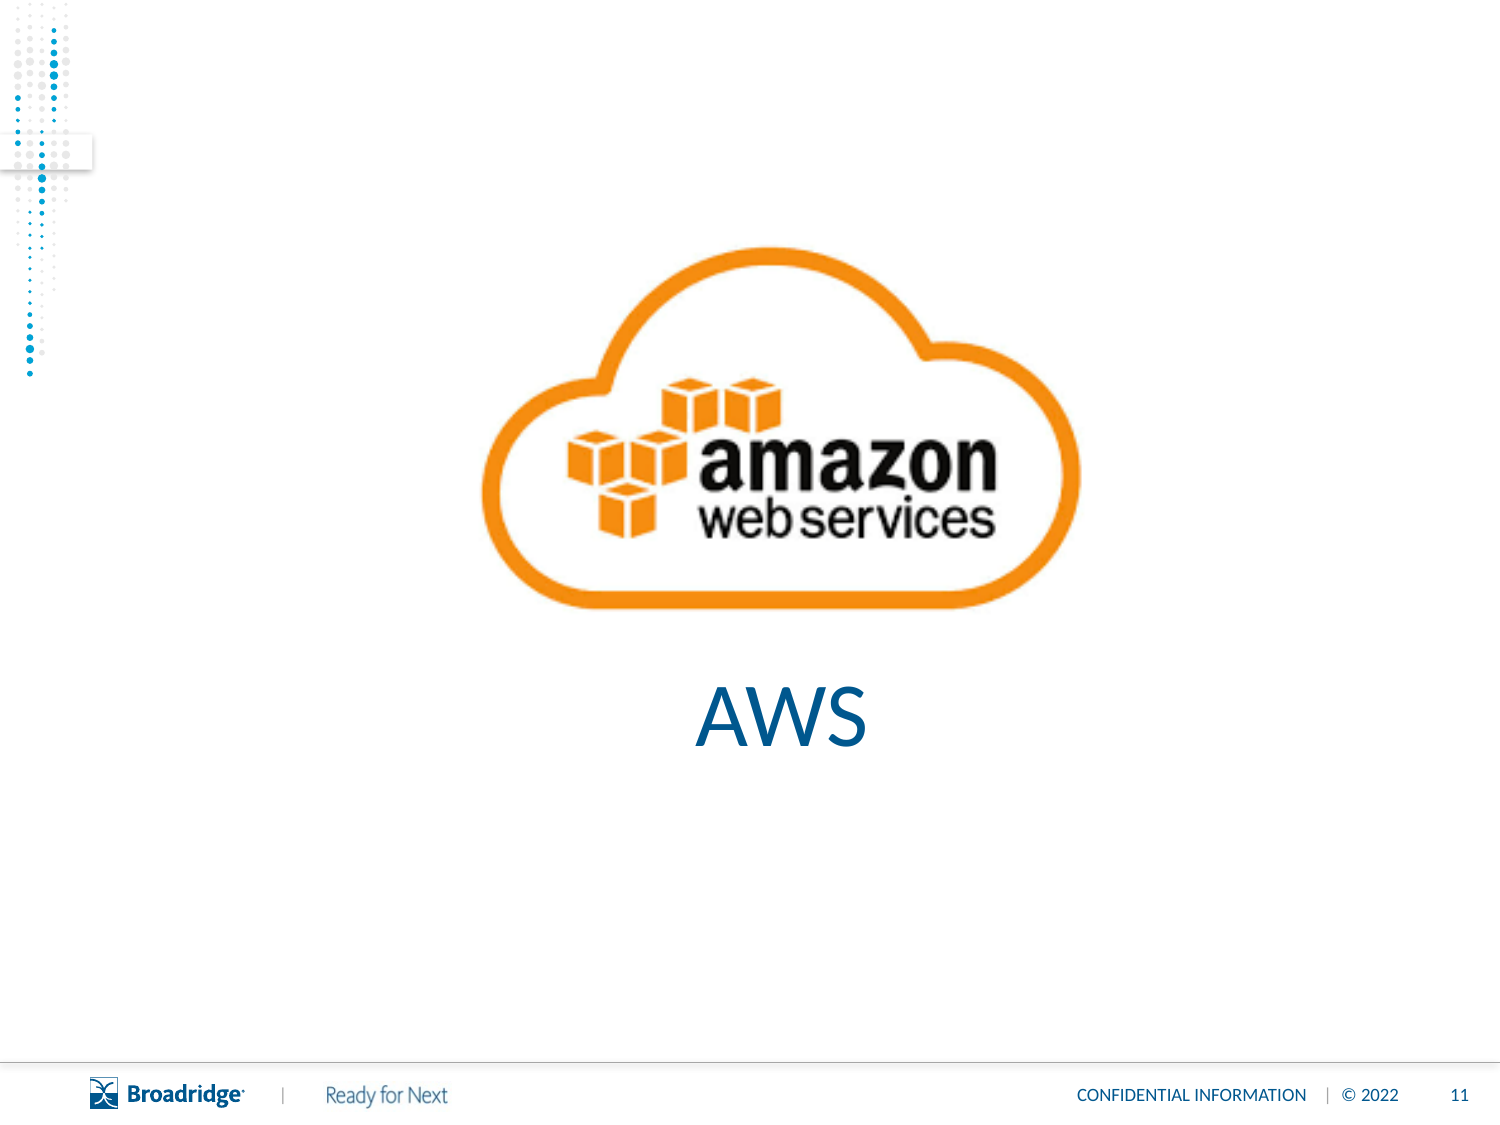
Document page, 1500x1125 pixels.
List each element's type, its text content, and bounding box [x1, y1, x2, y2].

title AWS [167, 646, 1398, 767]
picture [435, 198, 1130, 661]
picture [323, 1081, 452, 1112]
